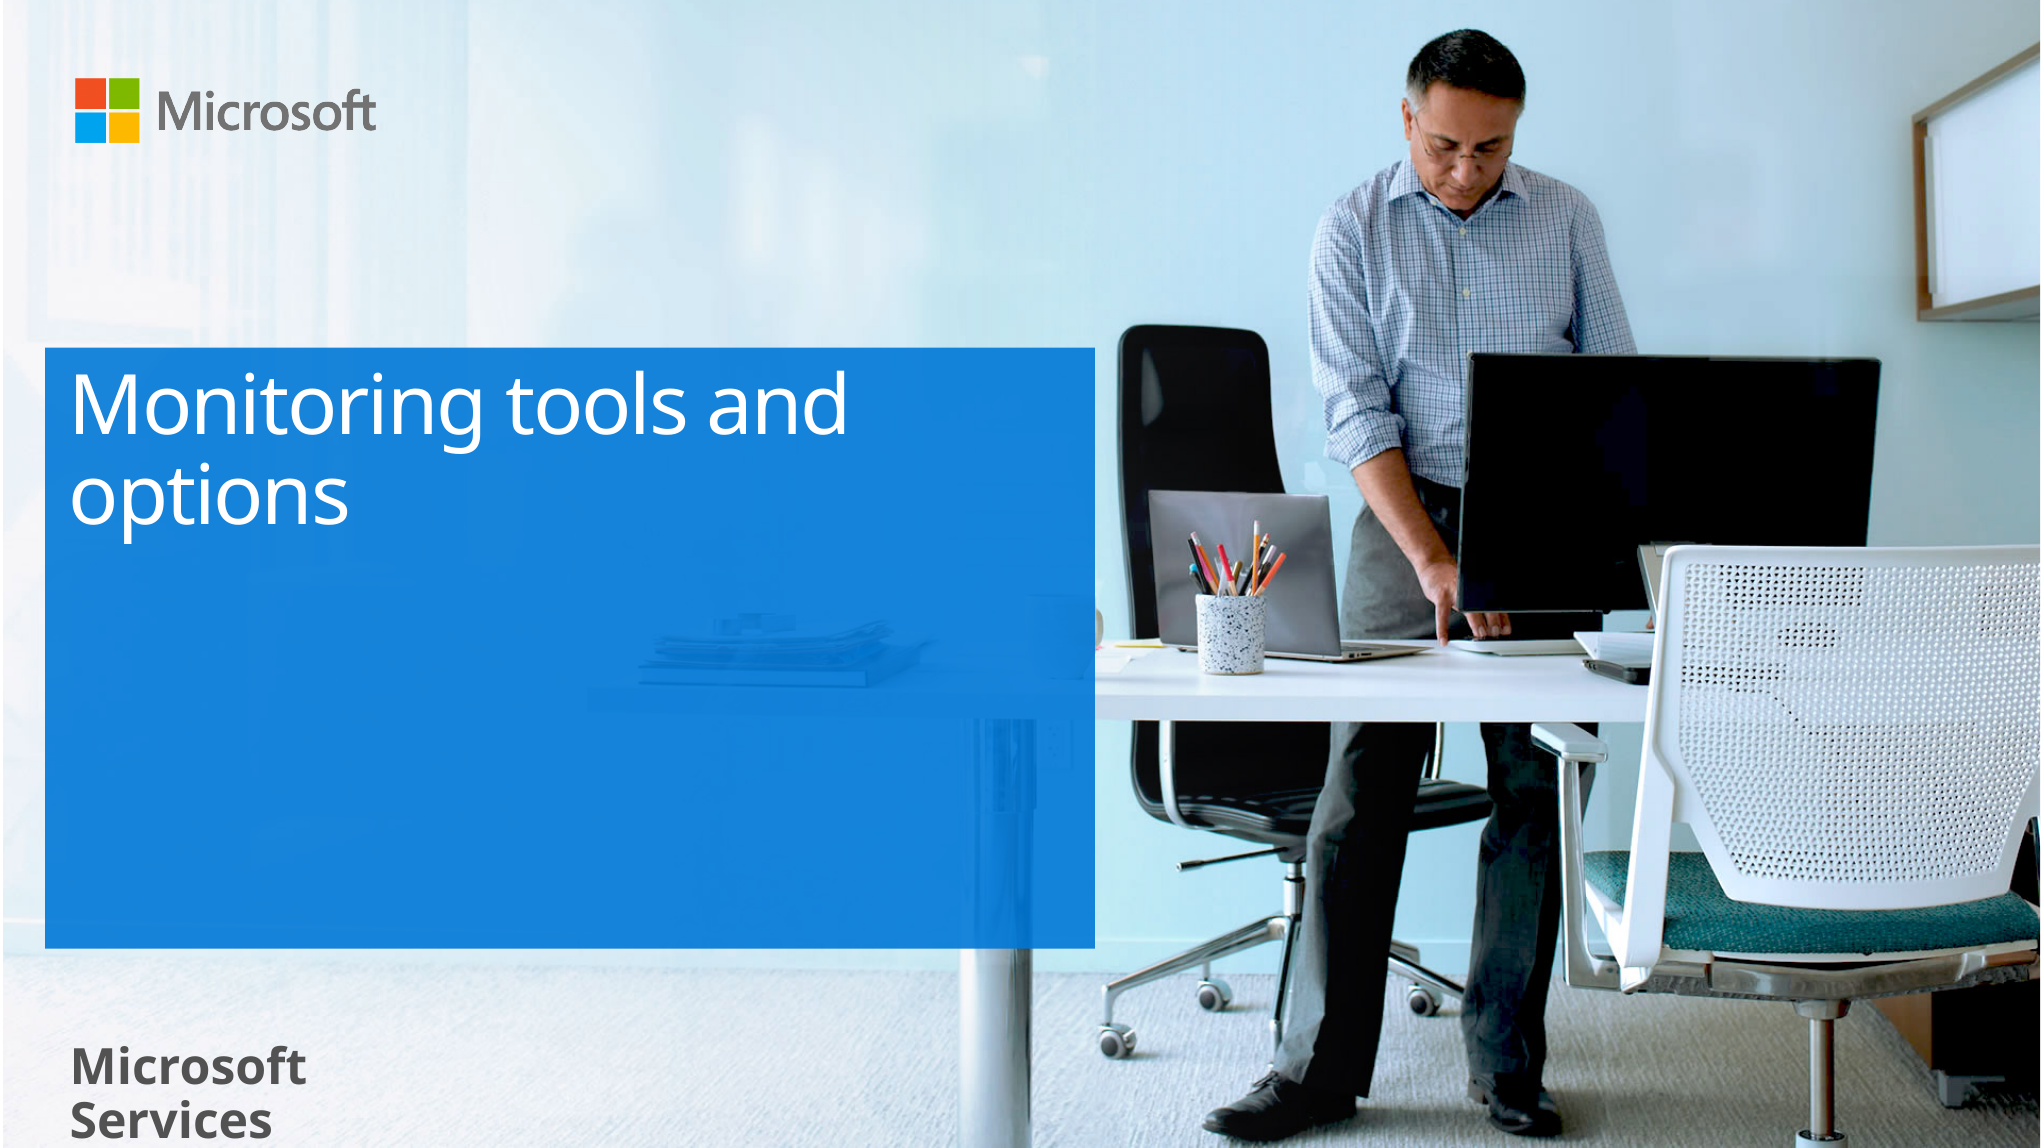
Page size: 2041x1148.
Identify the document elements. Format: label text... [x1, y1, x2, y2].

picture [3, 0, 2041, 1148]
title Monitoring tools and options [45, 347, 1096, 949]
